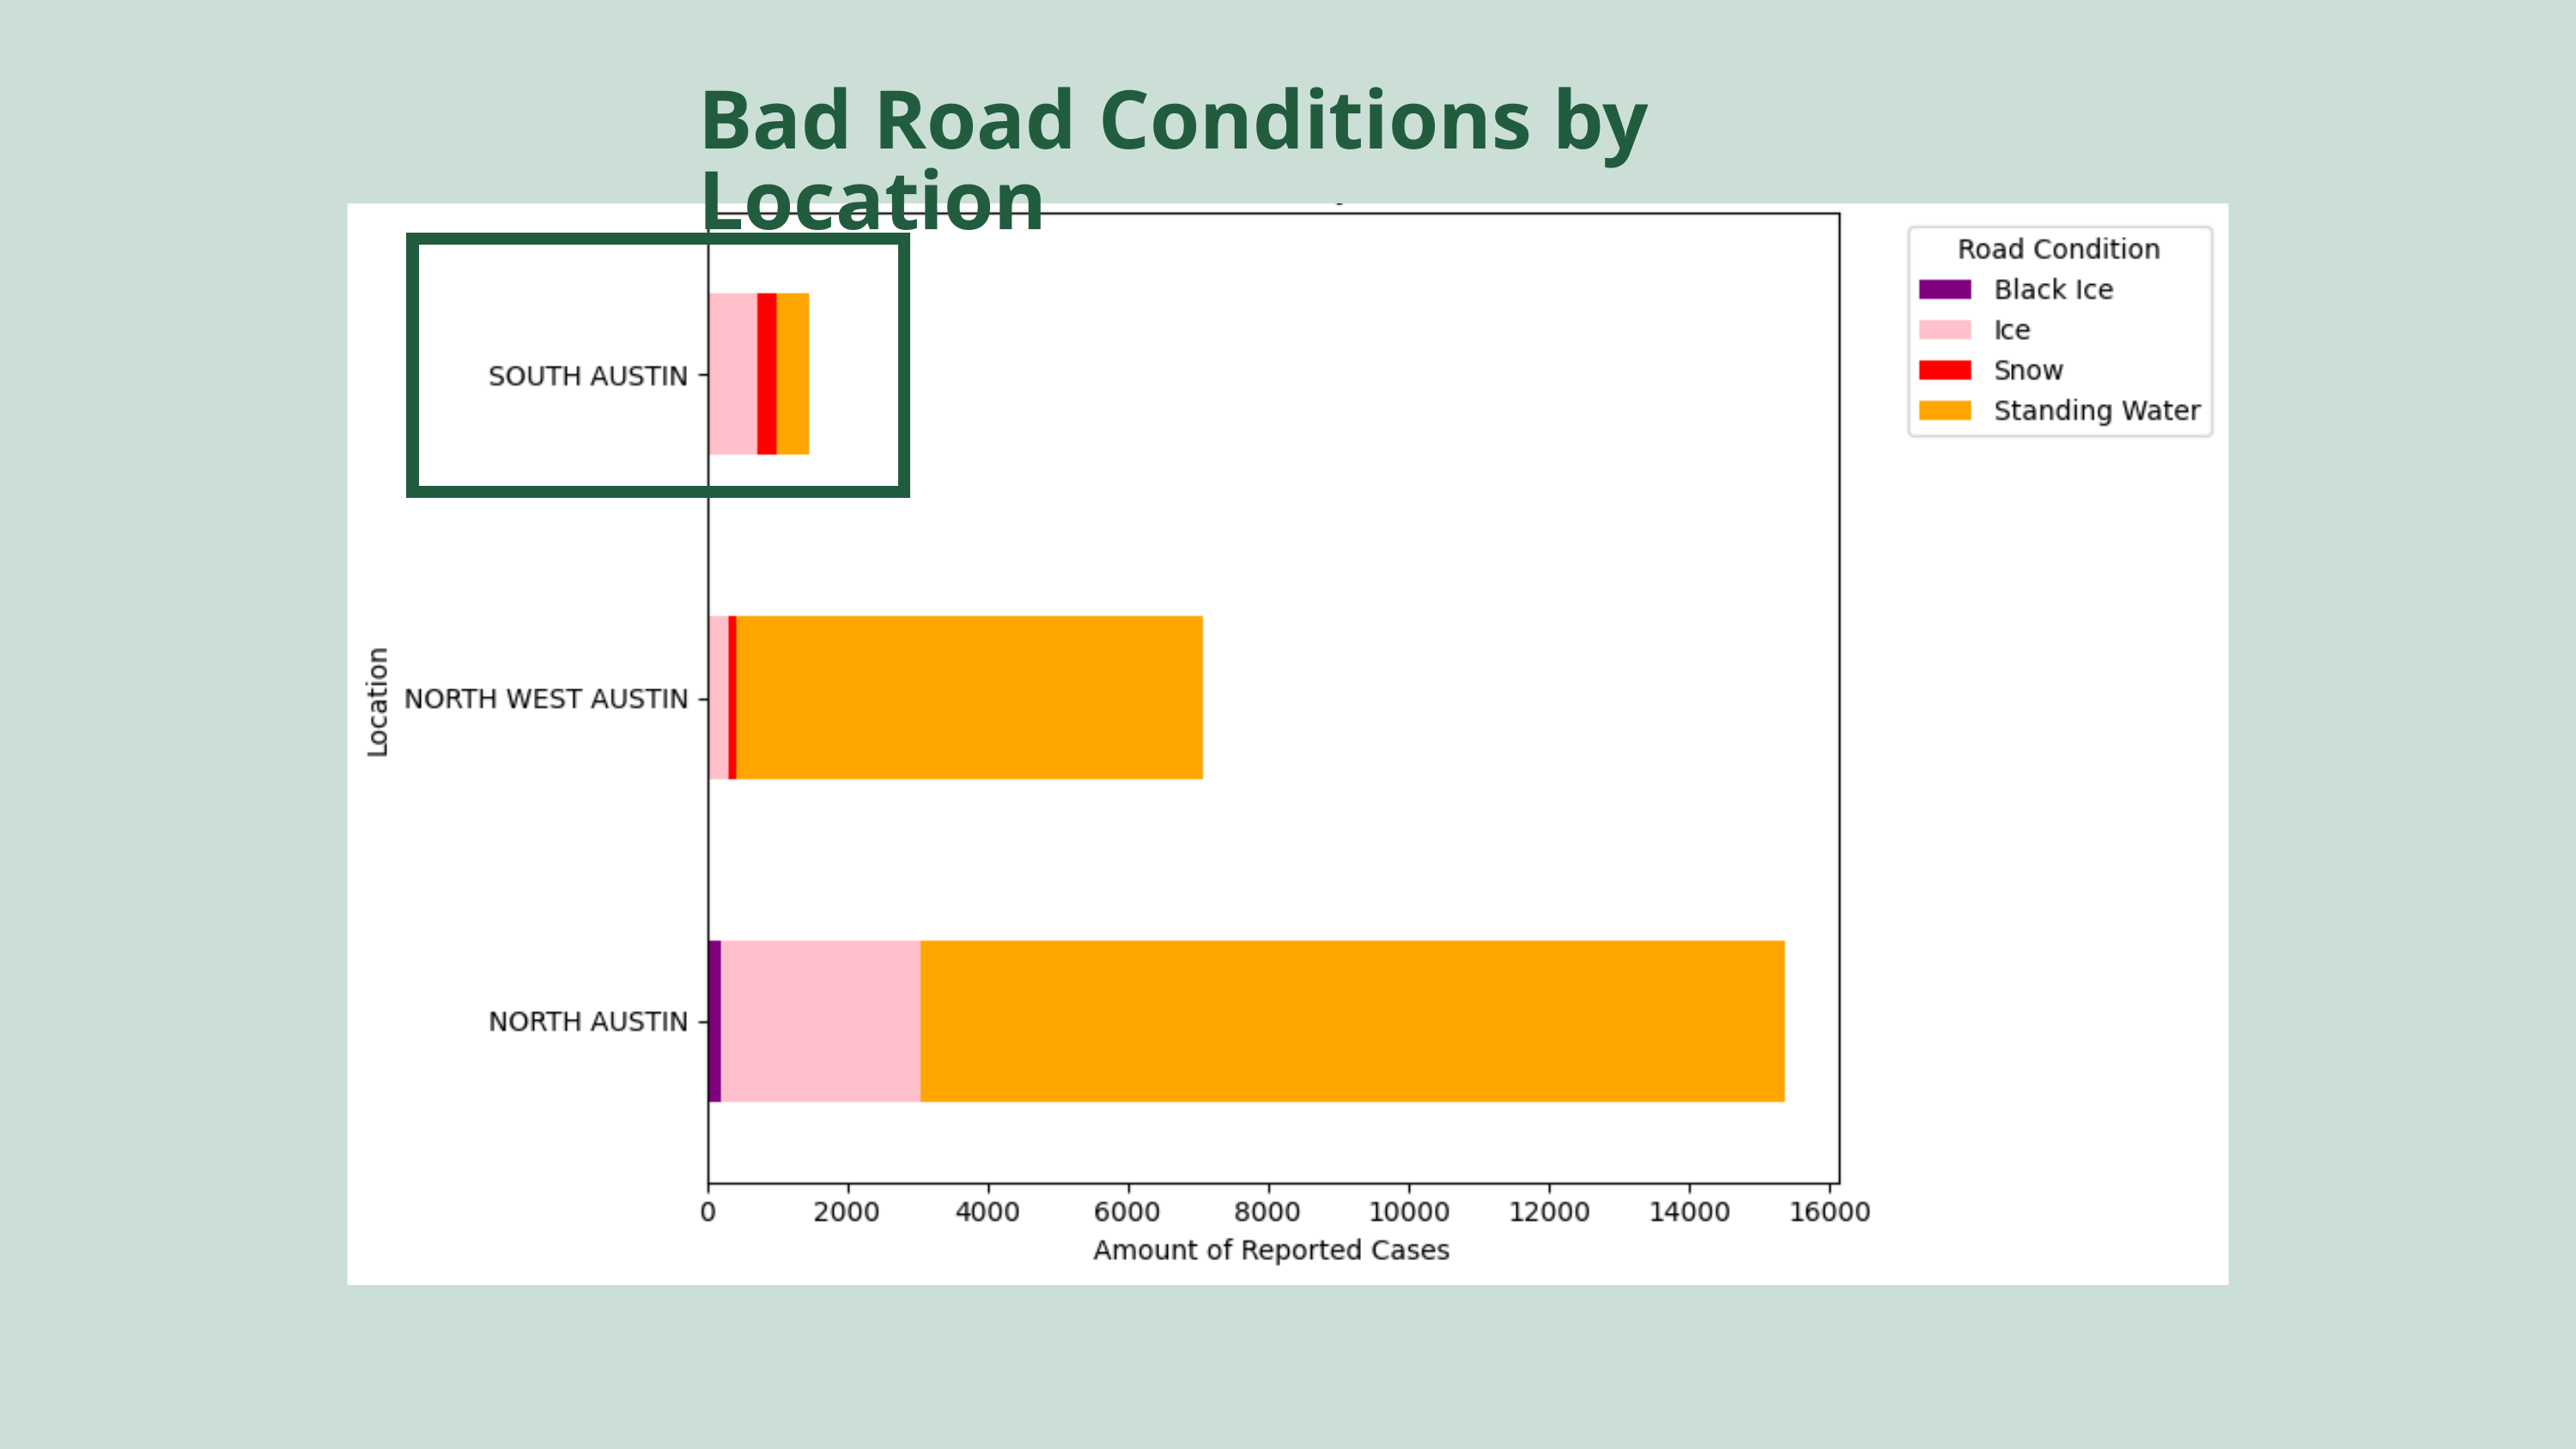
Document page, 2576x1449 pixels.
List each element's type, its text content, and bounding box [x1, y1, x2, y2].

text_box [412, 238, 905, 493]
text_box Bad Road Conditions by Location [698, 84, 1878, 246]
text_box [347, 203, 2229, 1285]
